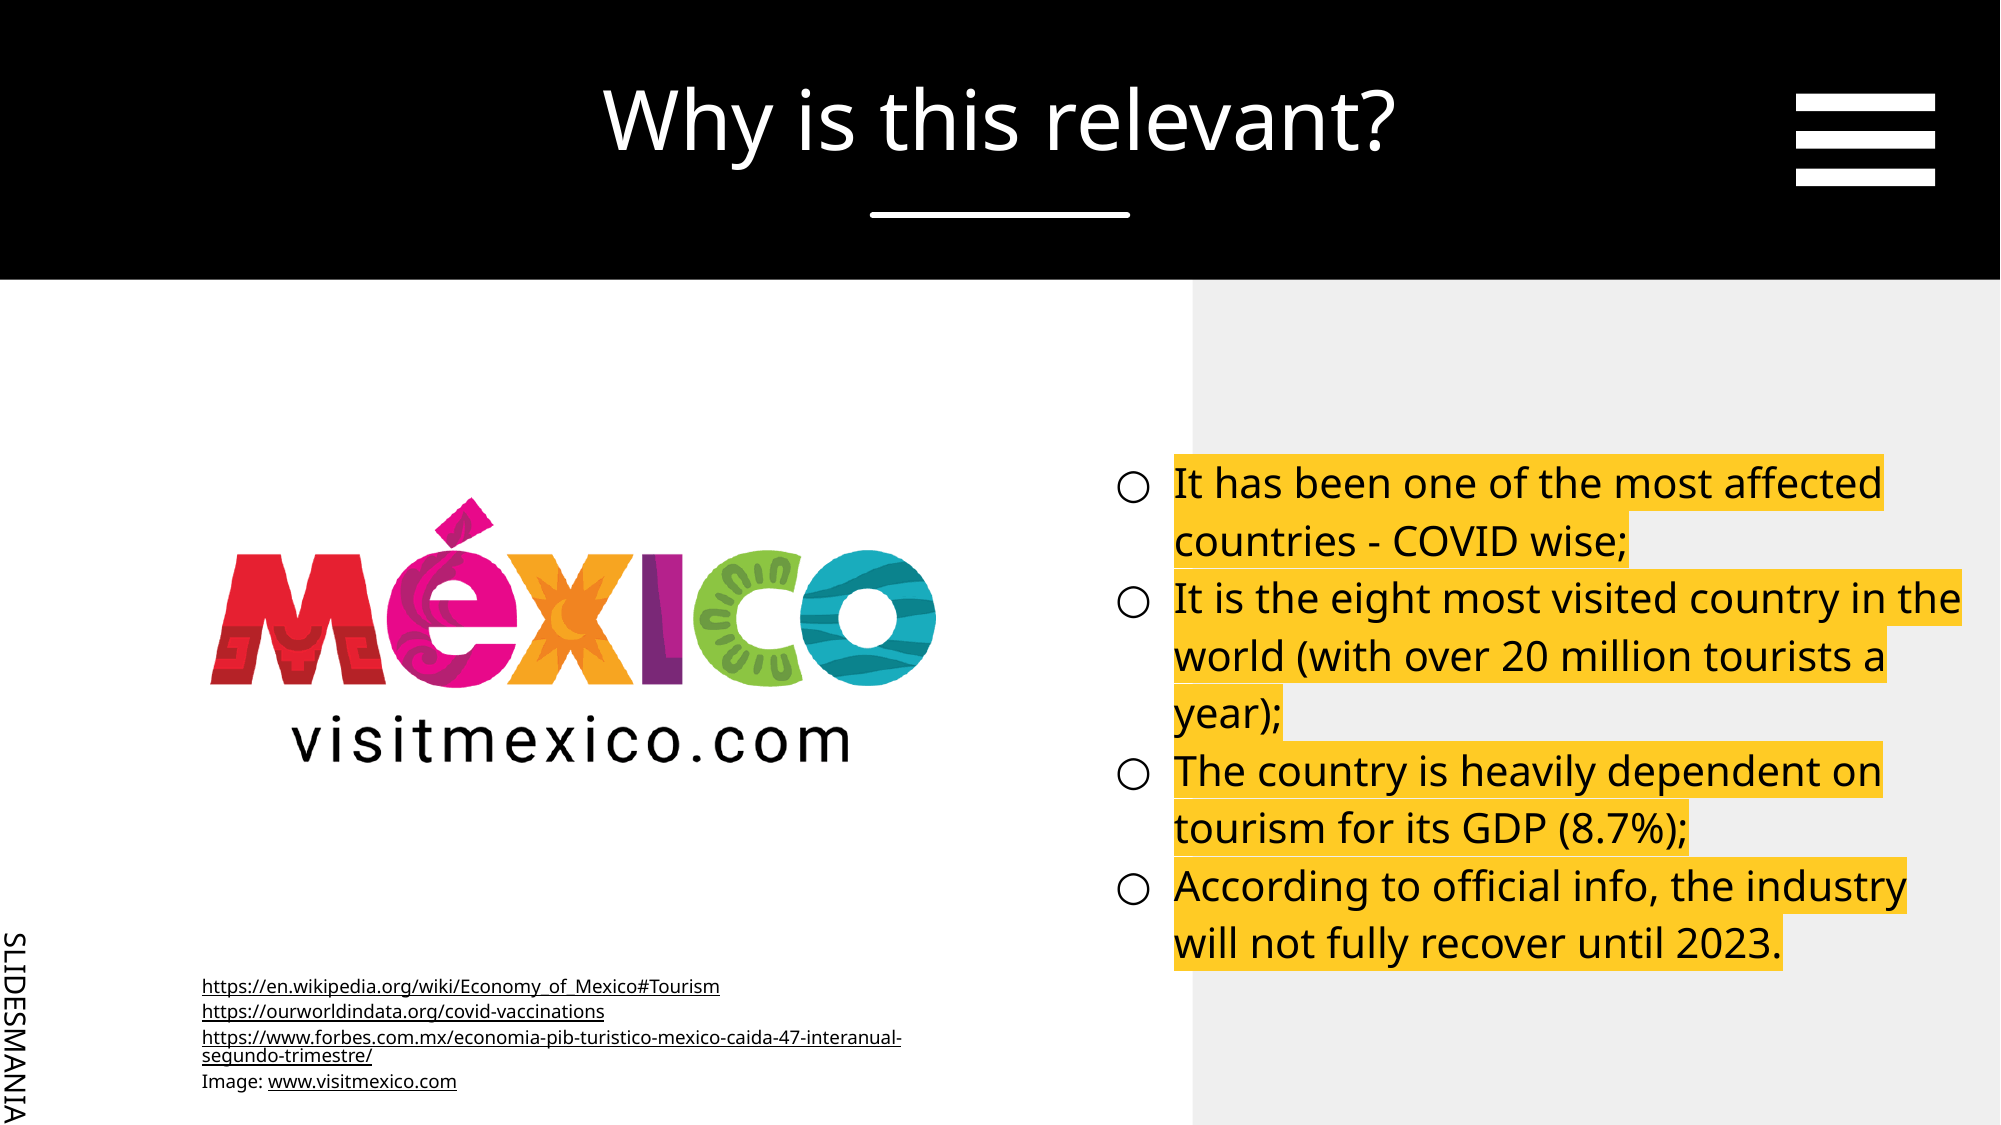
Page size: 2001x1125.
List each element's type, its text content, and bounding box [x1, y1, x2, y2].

text_box It has been one of the most affected countries - COVID wise; It is the eight most visited country in the world (with over 20 million tourists a year); The country is heavily dependent on tourism for its GDP (8.7%); According to official info, the industry will not fully recover until 2023. [1008, 434, 1993, 982]
picture [186, 488, 958, 771]
text_box https://en.wikipedia.org/wiki/Economy_of_Mexico#Tourism https://ourworldindata.org/covid-vaccinations https://www.forbes.com.mx/economia-pib-turistico-mexico-caida-47-interanual-segundo-trimestre/ Image: www.visitmexico.com [186, 959, 918, 1125]
title Why is this relevant? [68, 47, 1932, 173]
